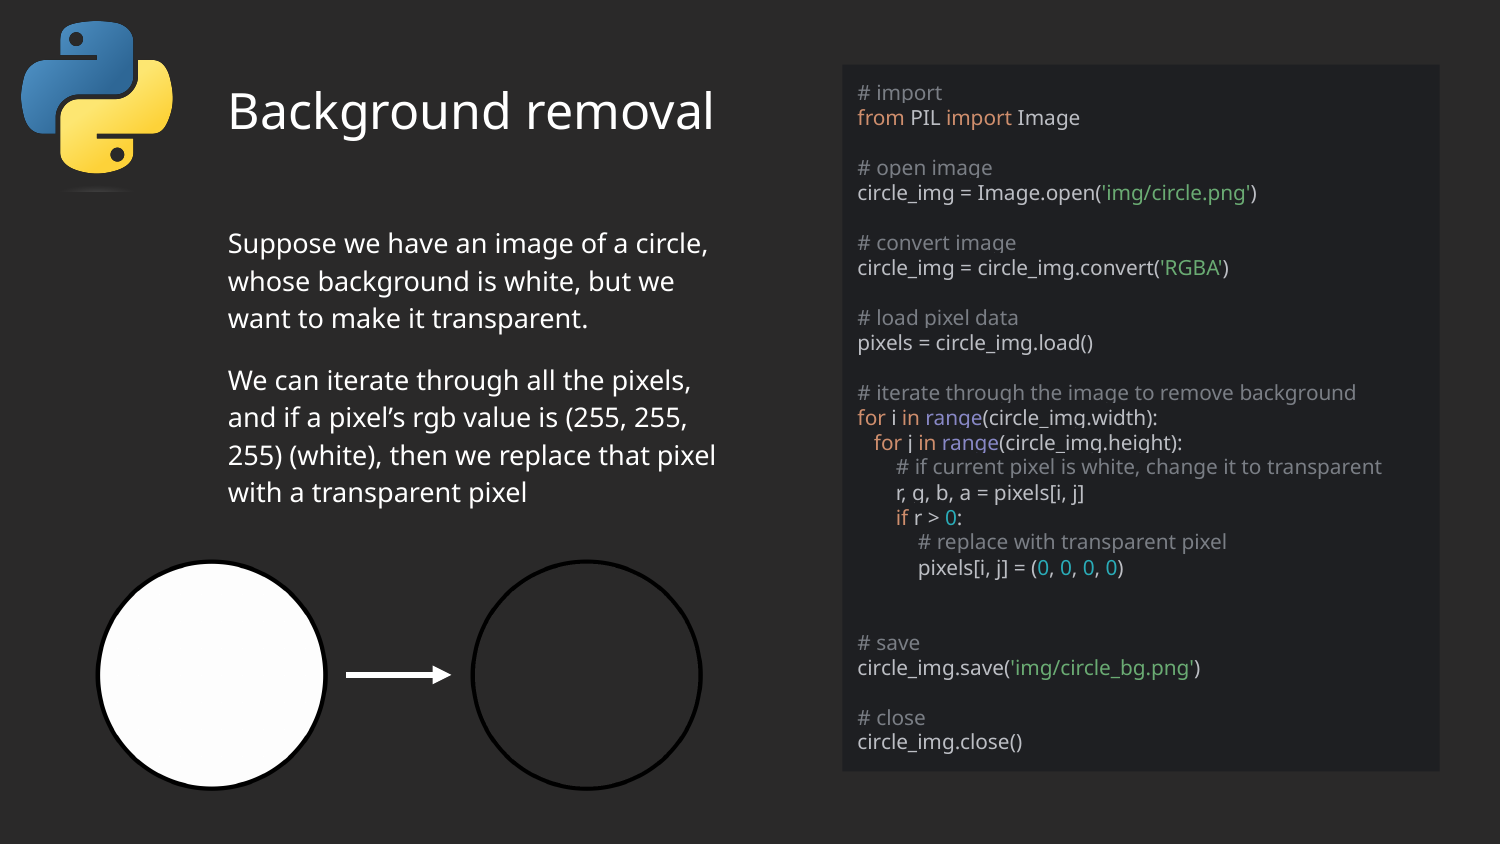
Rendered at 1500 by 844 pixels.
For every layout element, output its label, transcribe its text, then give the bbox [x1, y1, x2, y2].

picture [451, 539, 722, 810]
list Suppose we have an image of a circle, whose background is white, but we want to make it transparent. We can iterate through all the pixels, and if a pixel’s rgb value is (255, 255, 255) (white), then we replace that pixel with a transparent pixel [212, 207, 750, 525]
title Background removal [212, 64, 842, 215]
text_box # import from PIL import Image # open image circle_img = Image.open('img/circle.png') # convert image circle_img = circle_img.convert('RGBA') # load pixel data pixels = circle_img.load() # iterate through the image to remove background for i in range(circle_img.width): for j in range(circle_img.height): # if current pixel is white, change it to transparent r, g, b, a = pixels[i, j] if r > 0: # replace with transparent pixel pixels[i, j] = (0, 0, 0, 0) # save circle_img.save('img/circle_bg.png') # close circle_img.close() [842, 64, 1440, 772]
picture [76, 539, 347, 810]
picture [21, 21, 178, 192]
